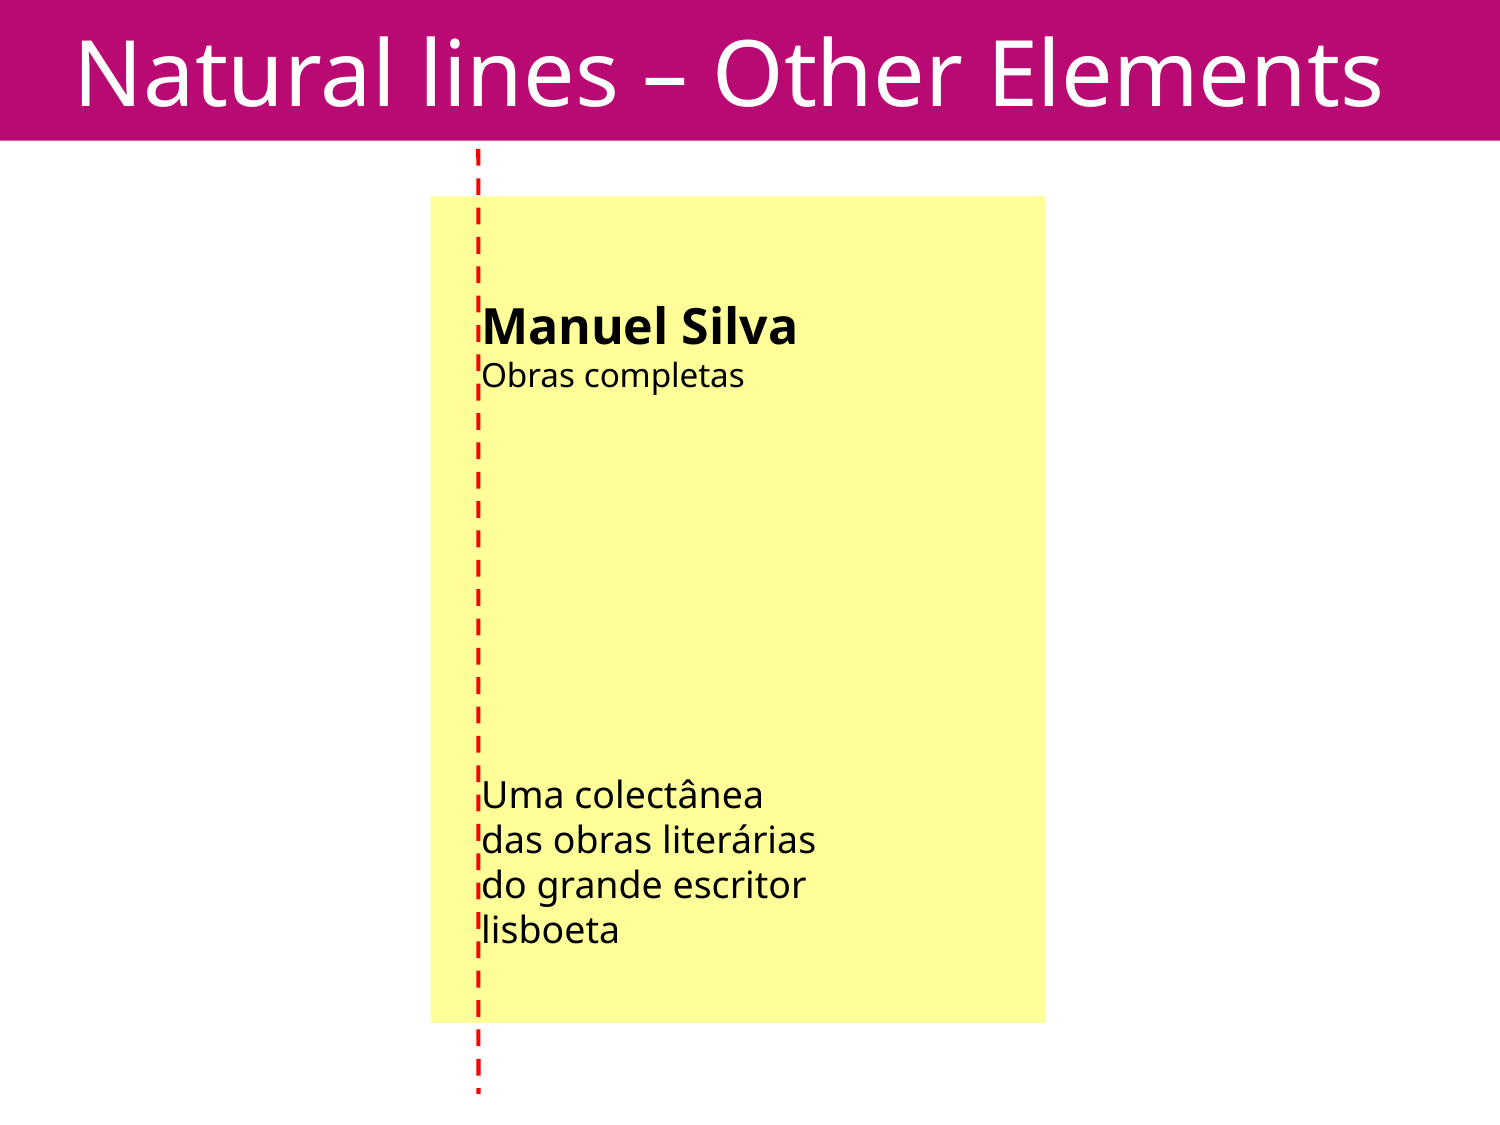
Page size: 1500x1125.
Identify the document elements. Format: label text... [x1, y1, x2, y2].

text_box Manuel Silva Obras completas [466, 184, 1069, 560]
text_box [430, 196, 1046, 1024]
text_box Uma colectânea das obras literárias do grande escritor lisboeta [466, 763, 845, 1016]
title Natural lines – Other Elements [0, 0, 1500, 141]
